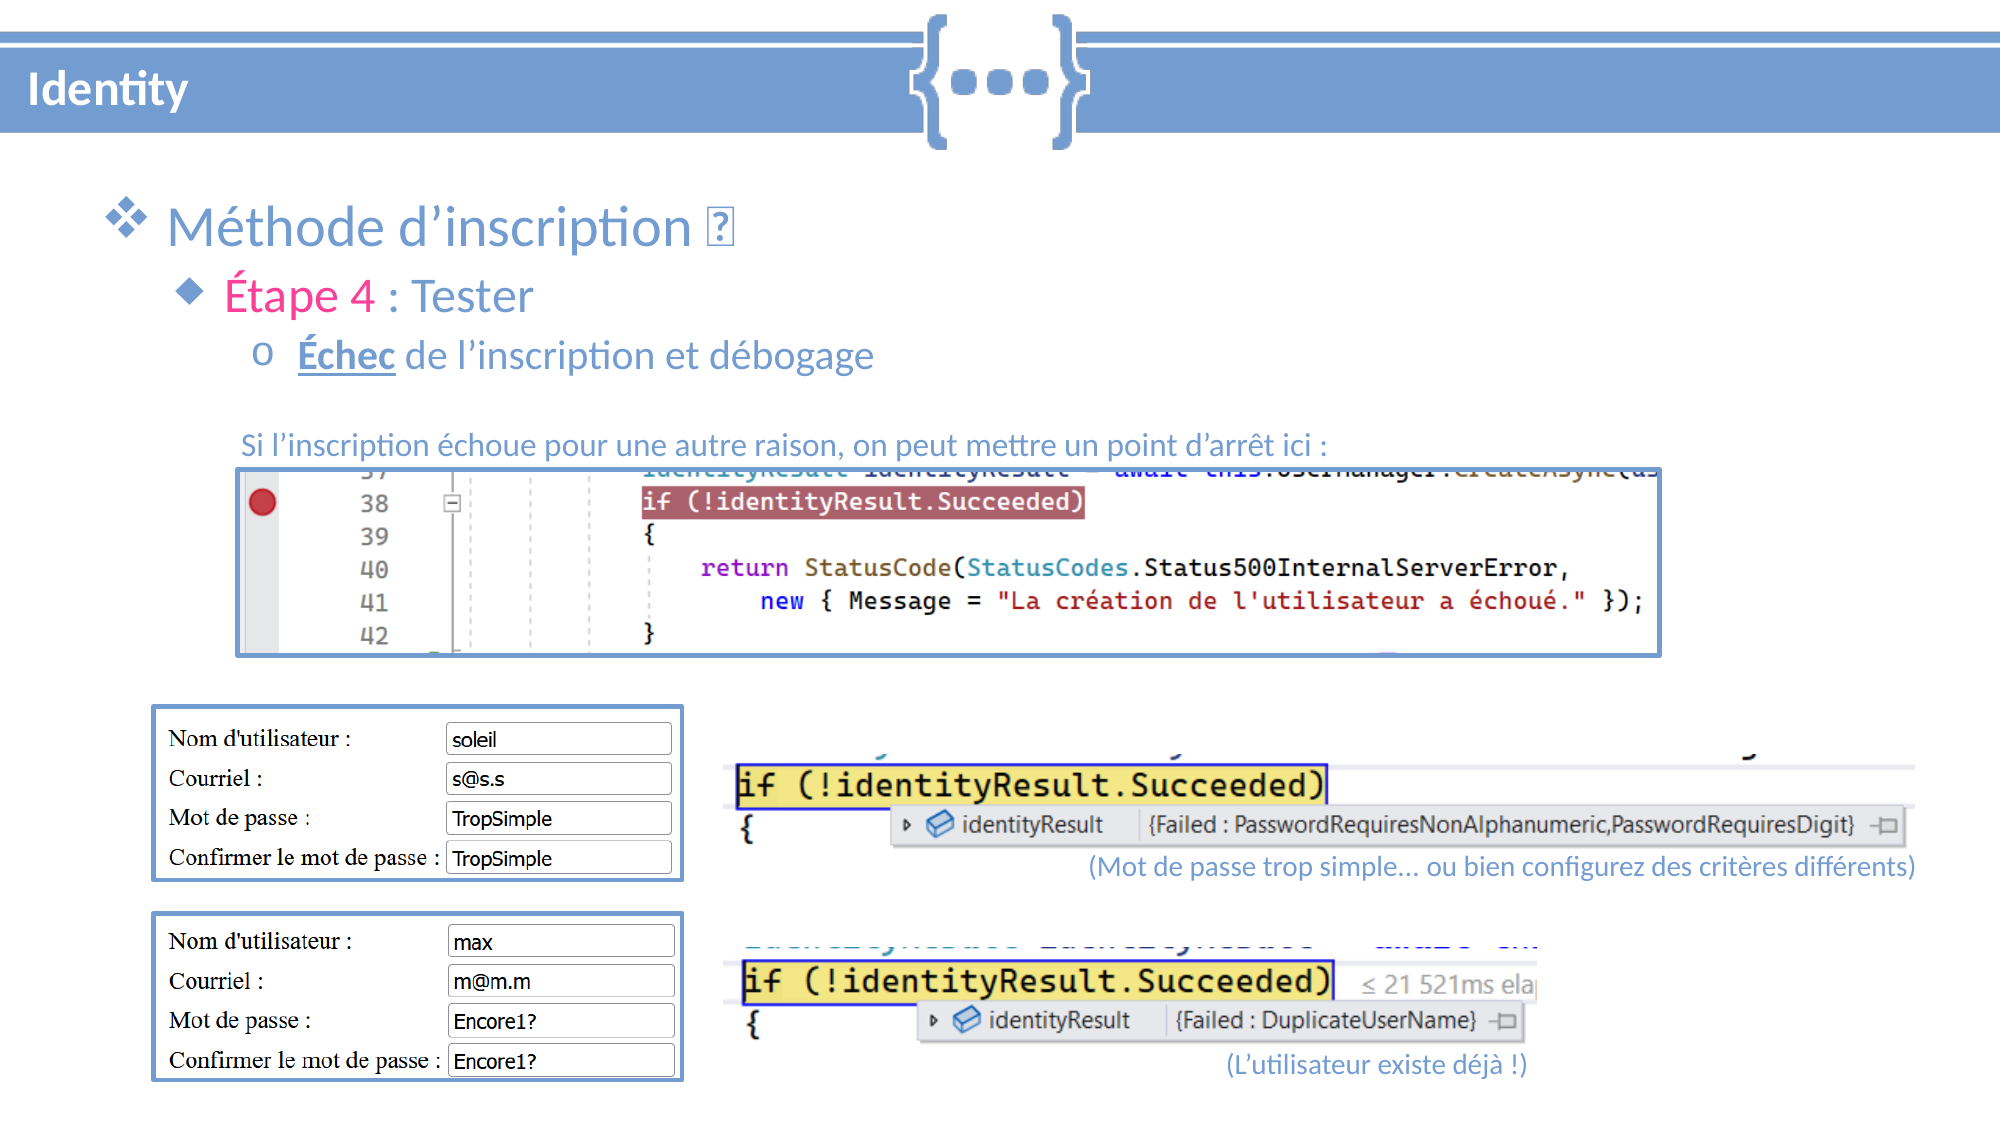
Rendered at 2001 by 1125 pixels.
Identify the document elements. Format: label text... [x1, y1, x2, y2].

picture [155, 915, 680, 1078]
title Identity [12, 58, 913, 120]
picture [155, 708, 680, 878]
text_box Si l’inscription échoue pour une autre raison, on peut mettre un point d’arrêt ici : [226, 415, 1419, 471]
picture [723, 947, 1537, 1052]
picture [0, 4, 2000, 161]
picture [723, 754, 1915, 852]
list Méthode d’inscription 📝 Étape 4 : Tester Échec de l’inscription et débogage [85, 188, 1910, 1014]
picture [239, 471, 1657, 654]
text_box (Mot de passe trop simple... ou bien configurez des critères différents) [1073, 840, 1965, 890]
text_box (L’utilisateur existe déjà !) [1211, 1038, 1560, 1089]
